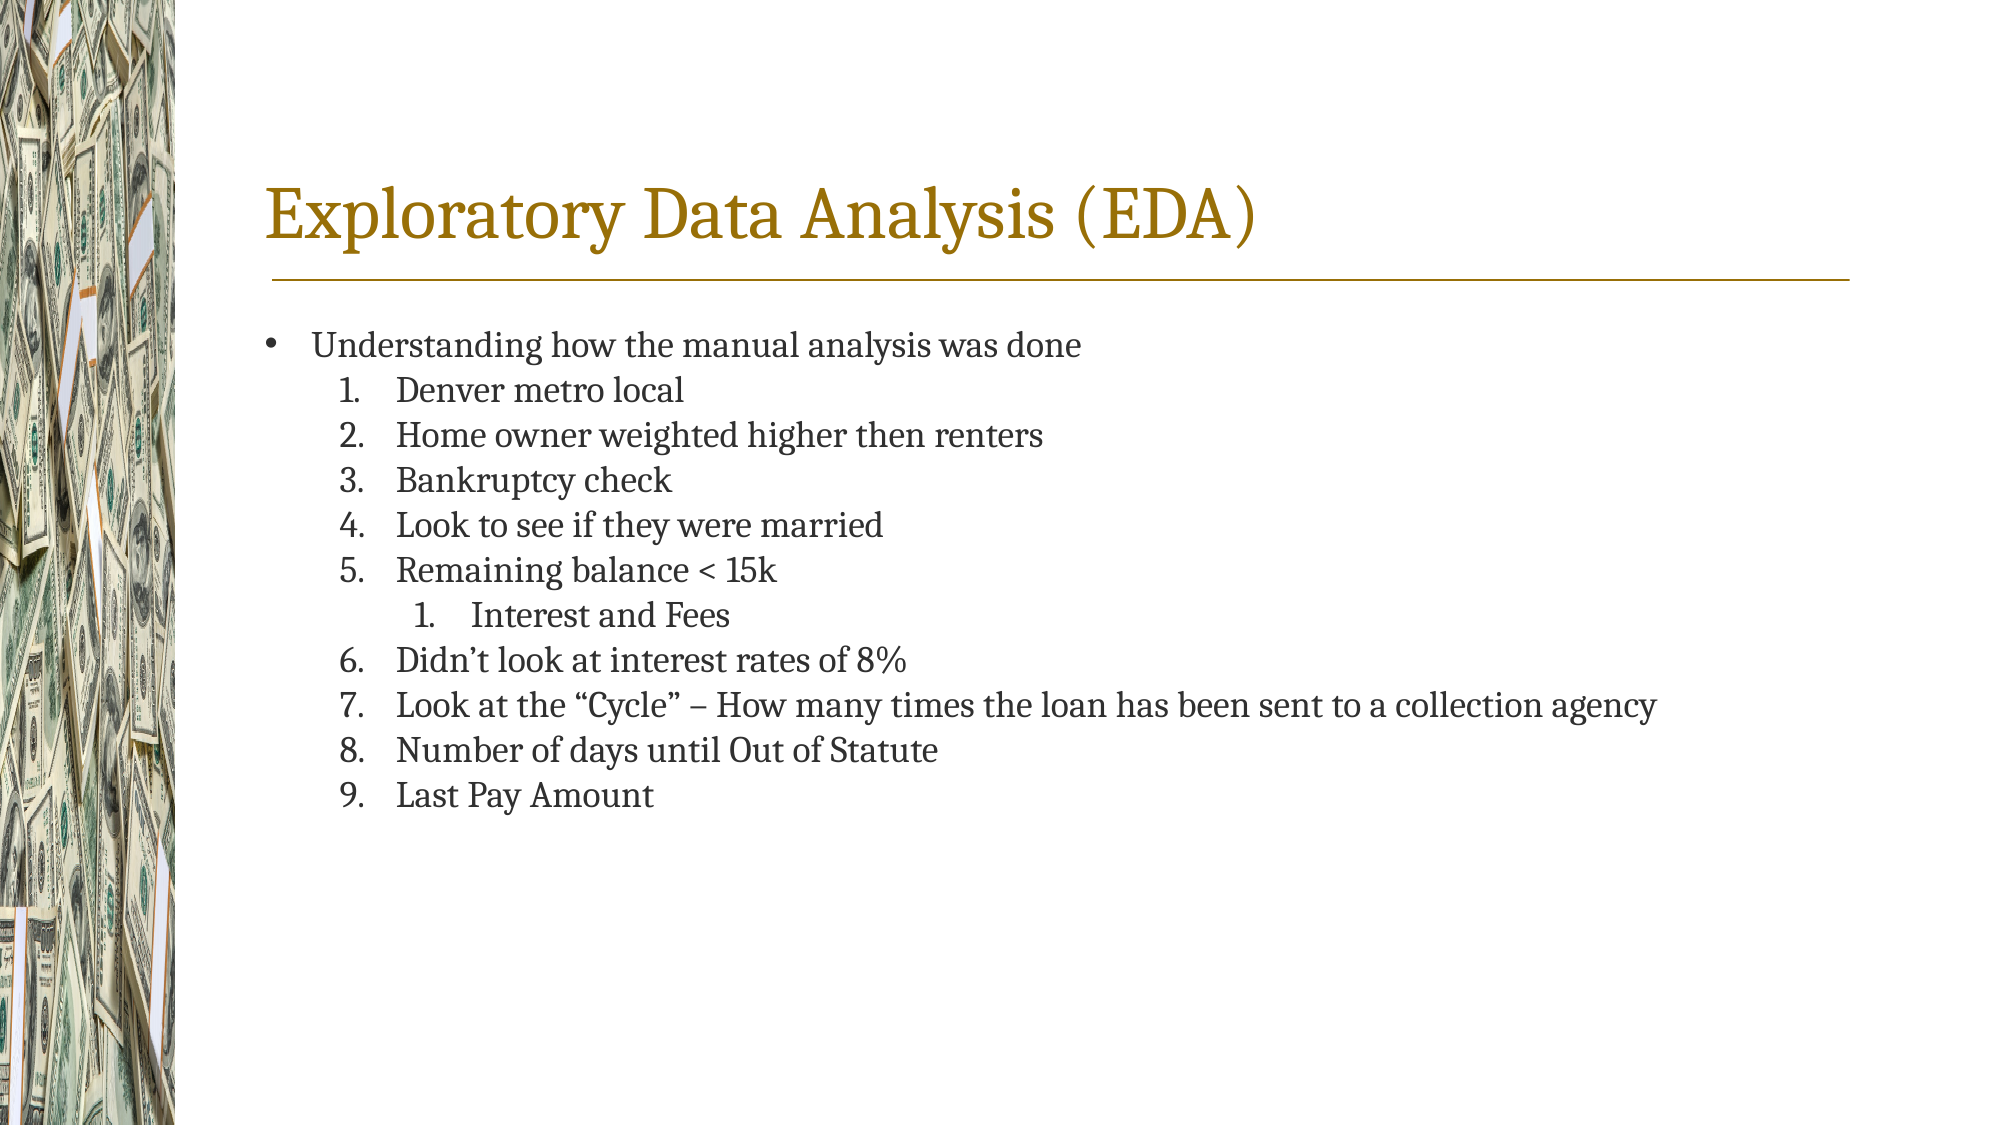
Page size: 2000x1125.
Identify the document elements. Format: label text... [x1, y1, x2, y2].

text_box Understanding how the manual analysis was done Denver metro local Home owner weighted higher then renters Bankruptcy check Look to see if they were married Remaining balance < 15k Interest and Fees Didn’t look at interest rates of 8% Look at the “Cycle” – How many times the loan has been sent to a collection agency Number of days until Out of Statute Last Pay Amount [249, 312, 1863, 823]
title Exploratory Data Analysis (EDA) [249, 62, 1863, 263]
picture [0, 0, 175, 1125]
